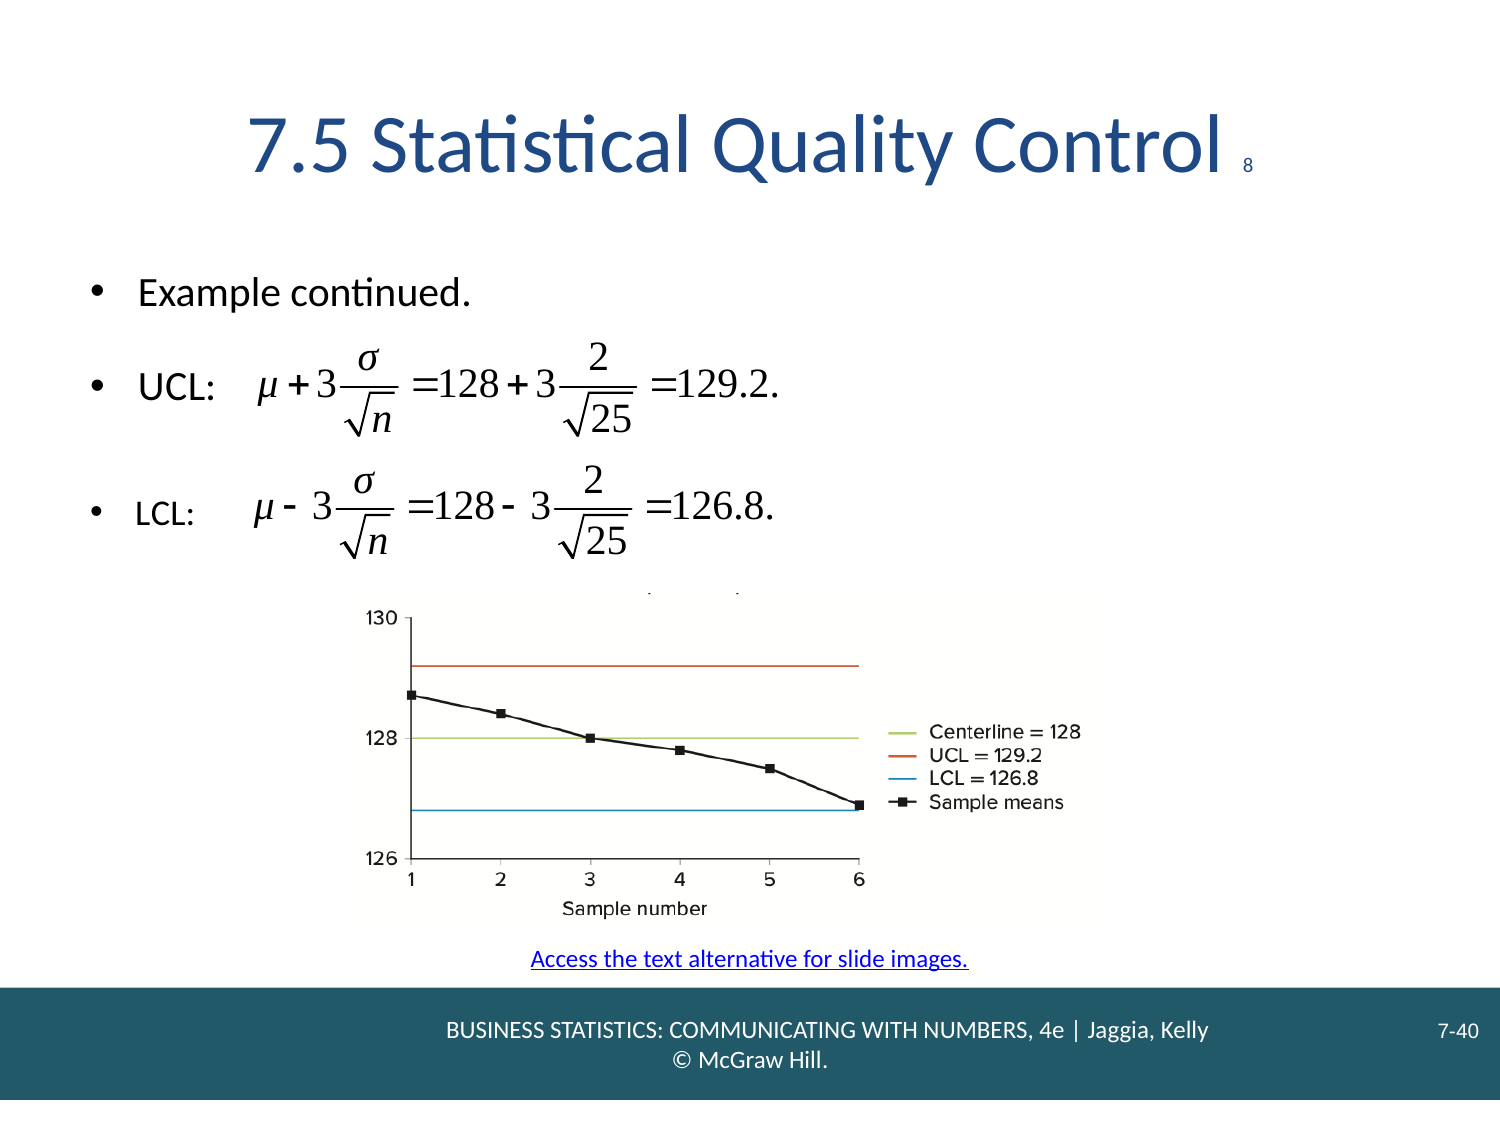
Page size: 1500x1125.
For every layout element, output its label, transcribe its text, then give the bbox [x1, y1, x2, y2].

list Access the text alternative for slide images. [488, 934, 1012, 973]
list U C L: [75, 357, 239, 423]
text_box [251, 334, 781, 444]
title 7.5 Statistical Quality Control 8 [75, 45, 1425, 233]
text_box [247, 456, 776, 566]
list L C L: [75, 481, 234, 541]
picture [348, 593, 1102, 925]
list Example continued. [75, 262, 1425, 327]
